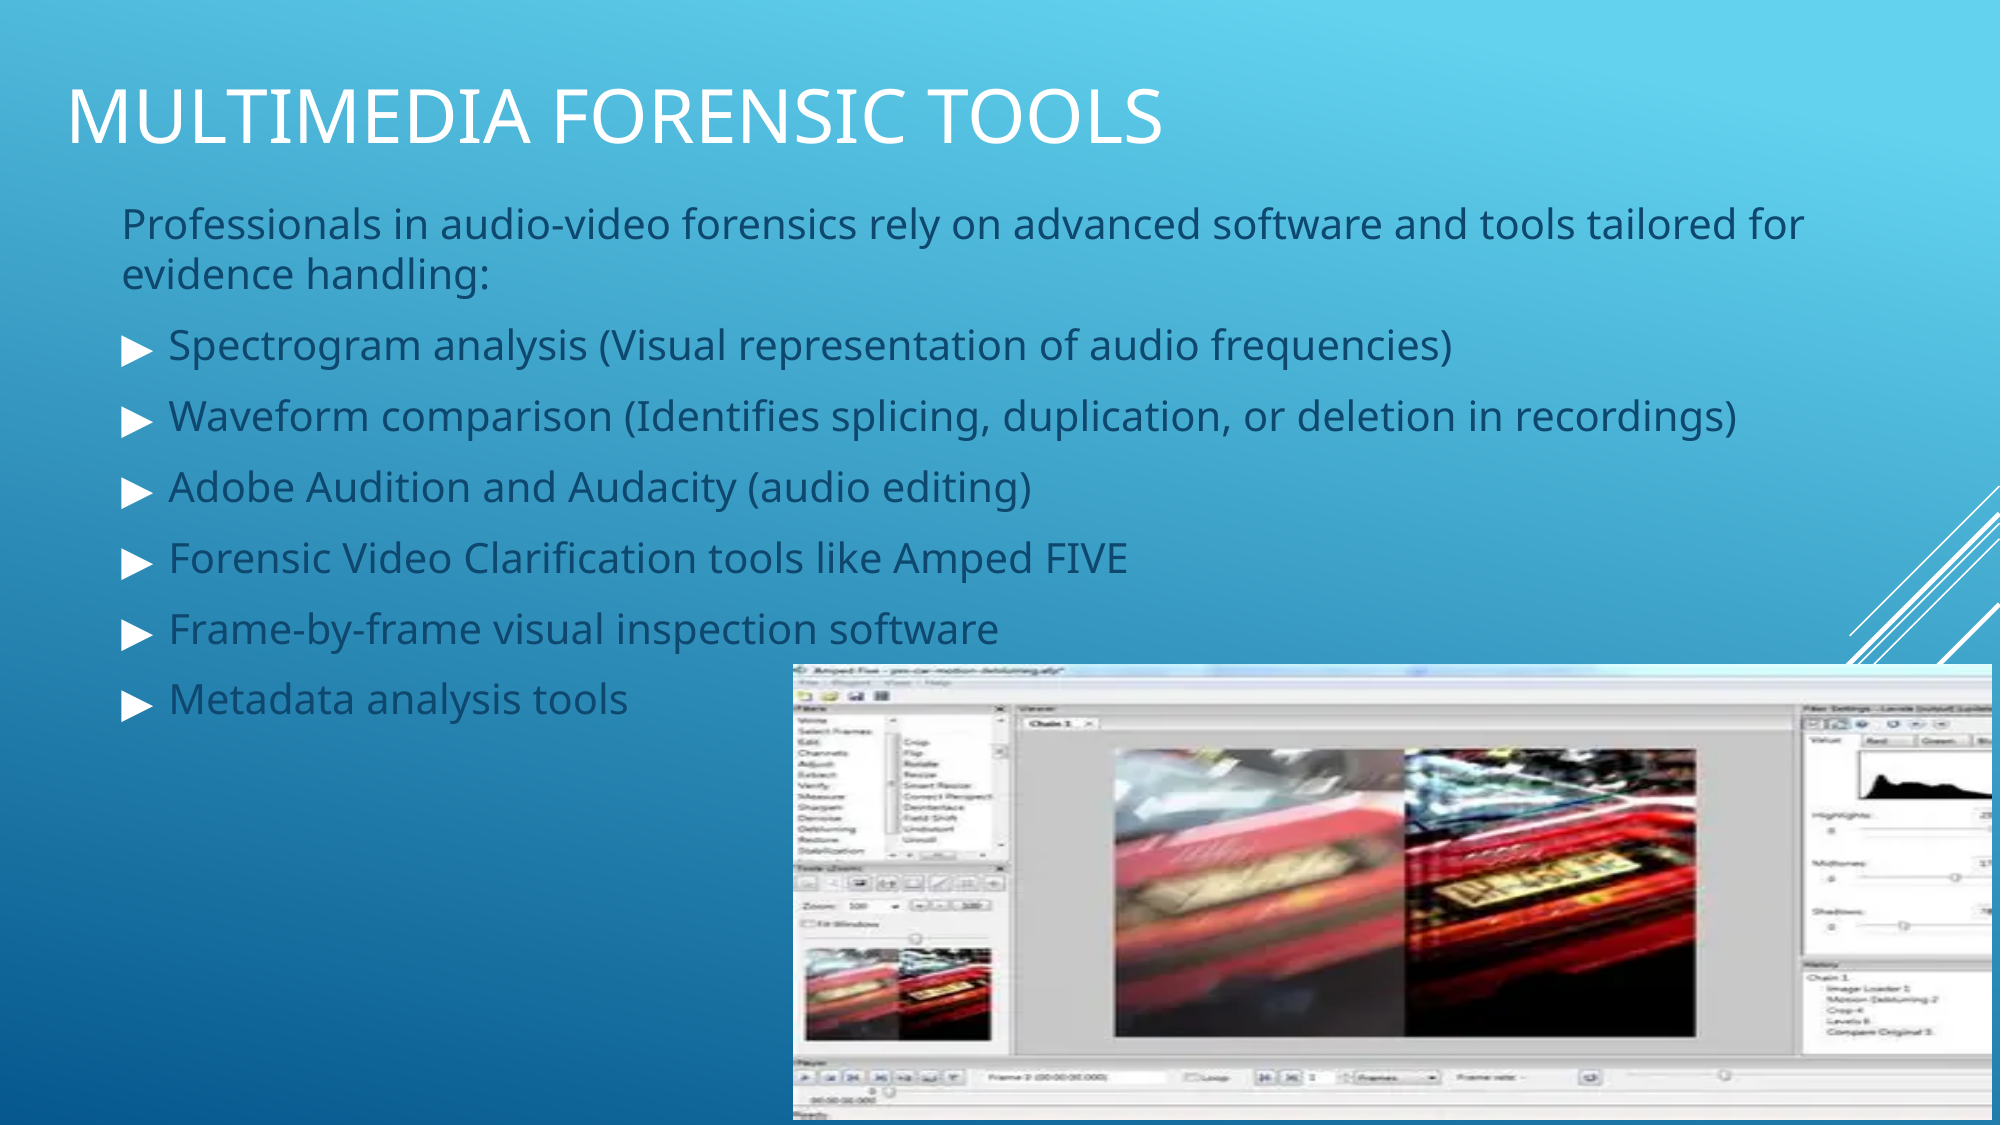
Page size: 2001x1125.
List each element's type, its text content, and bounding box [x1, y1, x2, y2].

title MULTIMEDIA FORENSIC TOOLS [50, 51, 1270, 176]
list Professionals in audio-video forensics rely on advanced software and tools tailored for evidence handling: Spectrogram analysis (Visual representation of audio frequencies) Waveform comparison (Identifies splicing, duplication, or deletion in recordings) Adobe Audition and Audacity (audio editing) Forensic Video Clarification tools like Amped FIVE Frame-by-frame visual inspection software Metadata analysis tools [106, 175, 1970, 746]
picture [793, 664, 1993, 1121]
